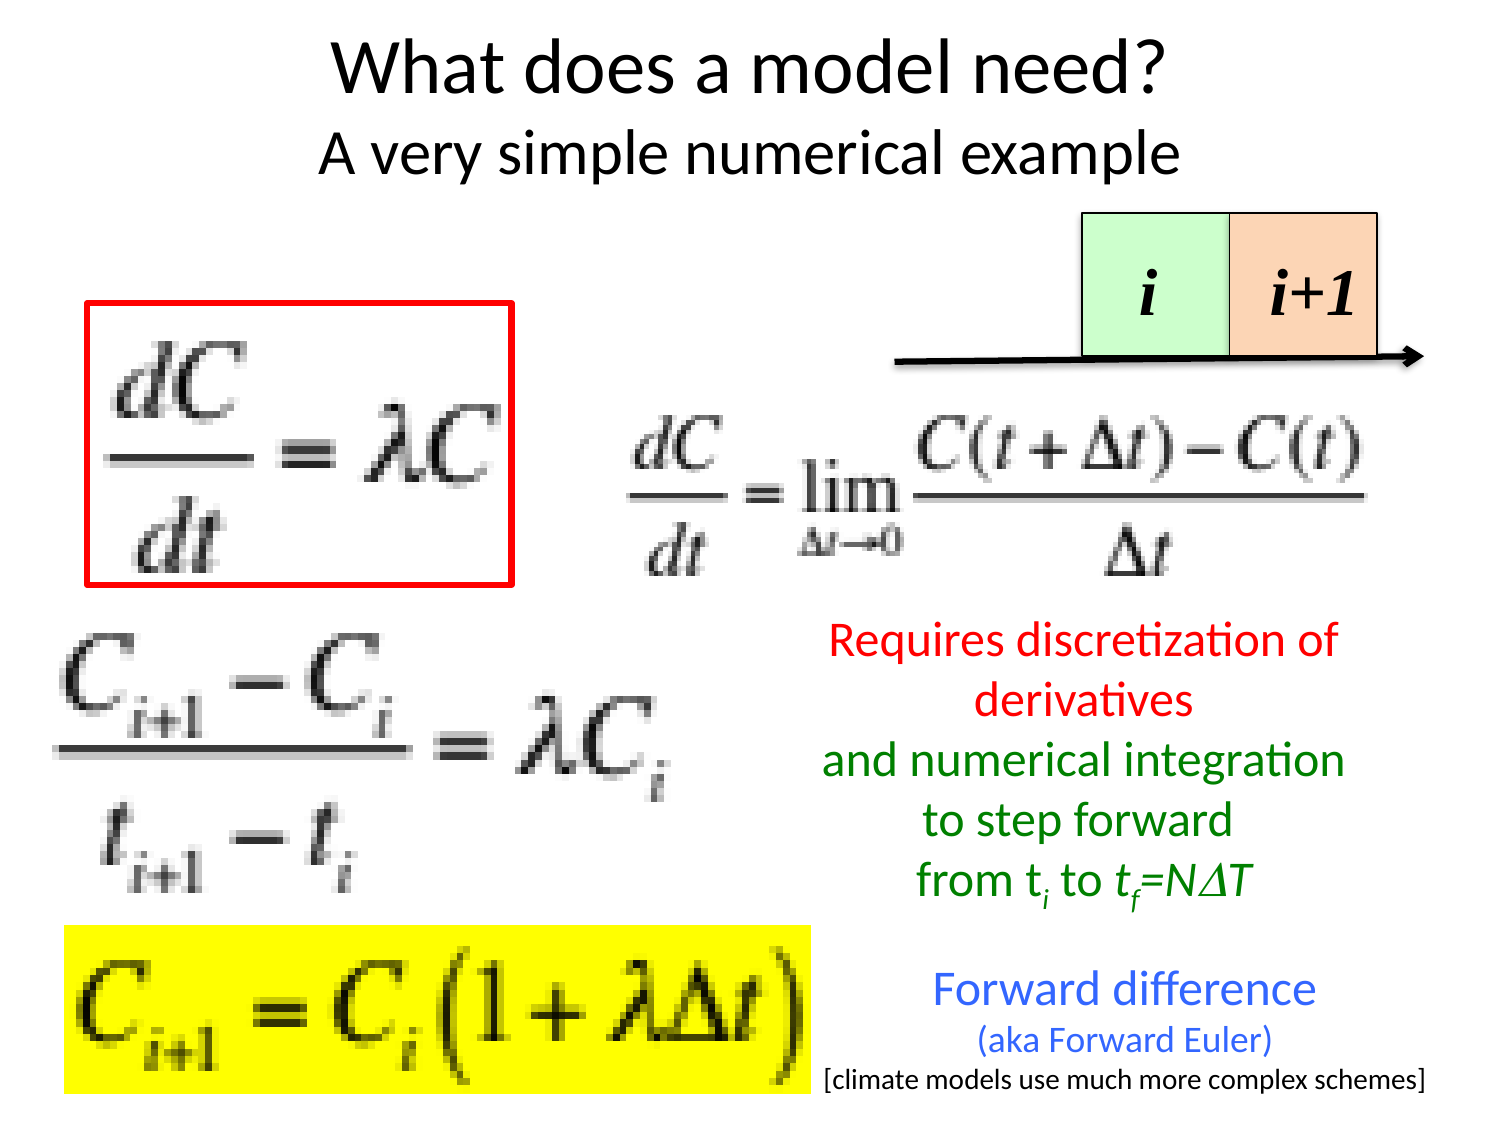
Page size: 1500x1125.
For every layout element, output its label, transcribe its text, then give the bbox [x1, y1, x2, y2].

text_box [894, 355, 1425, 362]
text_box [63, 924, 811, 1095]
text_box [1229, 212, 1378, 354]
text_box i [1124, 241, 1173, 337]
text_box [1081, 212, 1228, 354]
title What does a model need? A very simple numerical example [0, 7, 1500, 195]
text_box Requires discretization of derivatives and numerical integration to step forward from ti to tf=NDT [794, 599, 1373, 923]
text_box i+1 [1254, 241, 1375, 337]
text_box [617, 391, 1373, 583]
text_box Forward difference (aka Forward Euler) [climate models use much more complex schemes] [811, 948, 1442, 1103]
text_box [39, 598, 672, 902]
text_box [90, 305, 509, 582]
